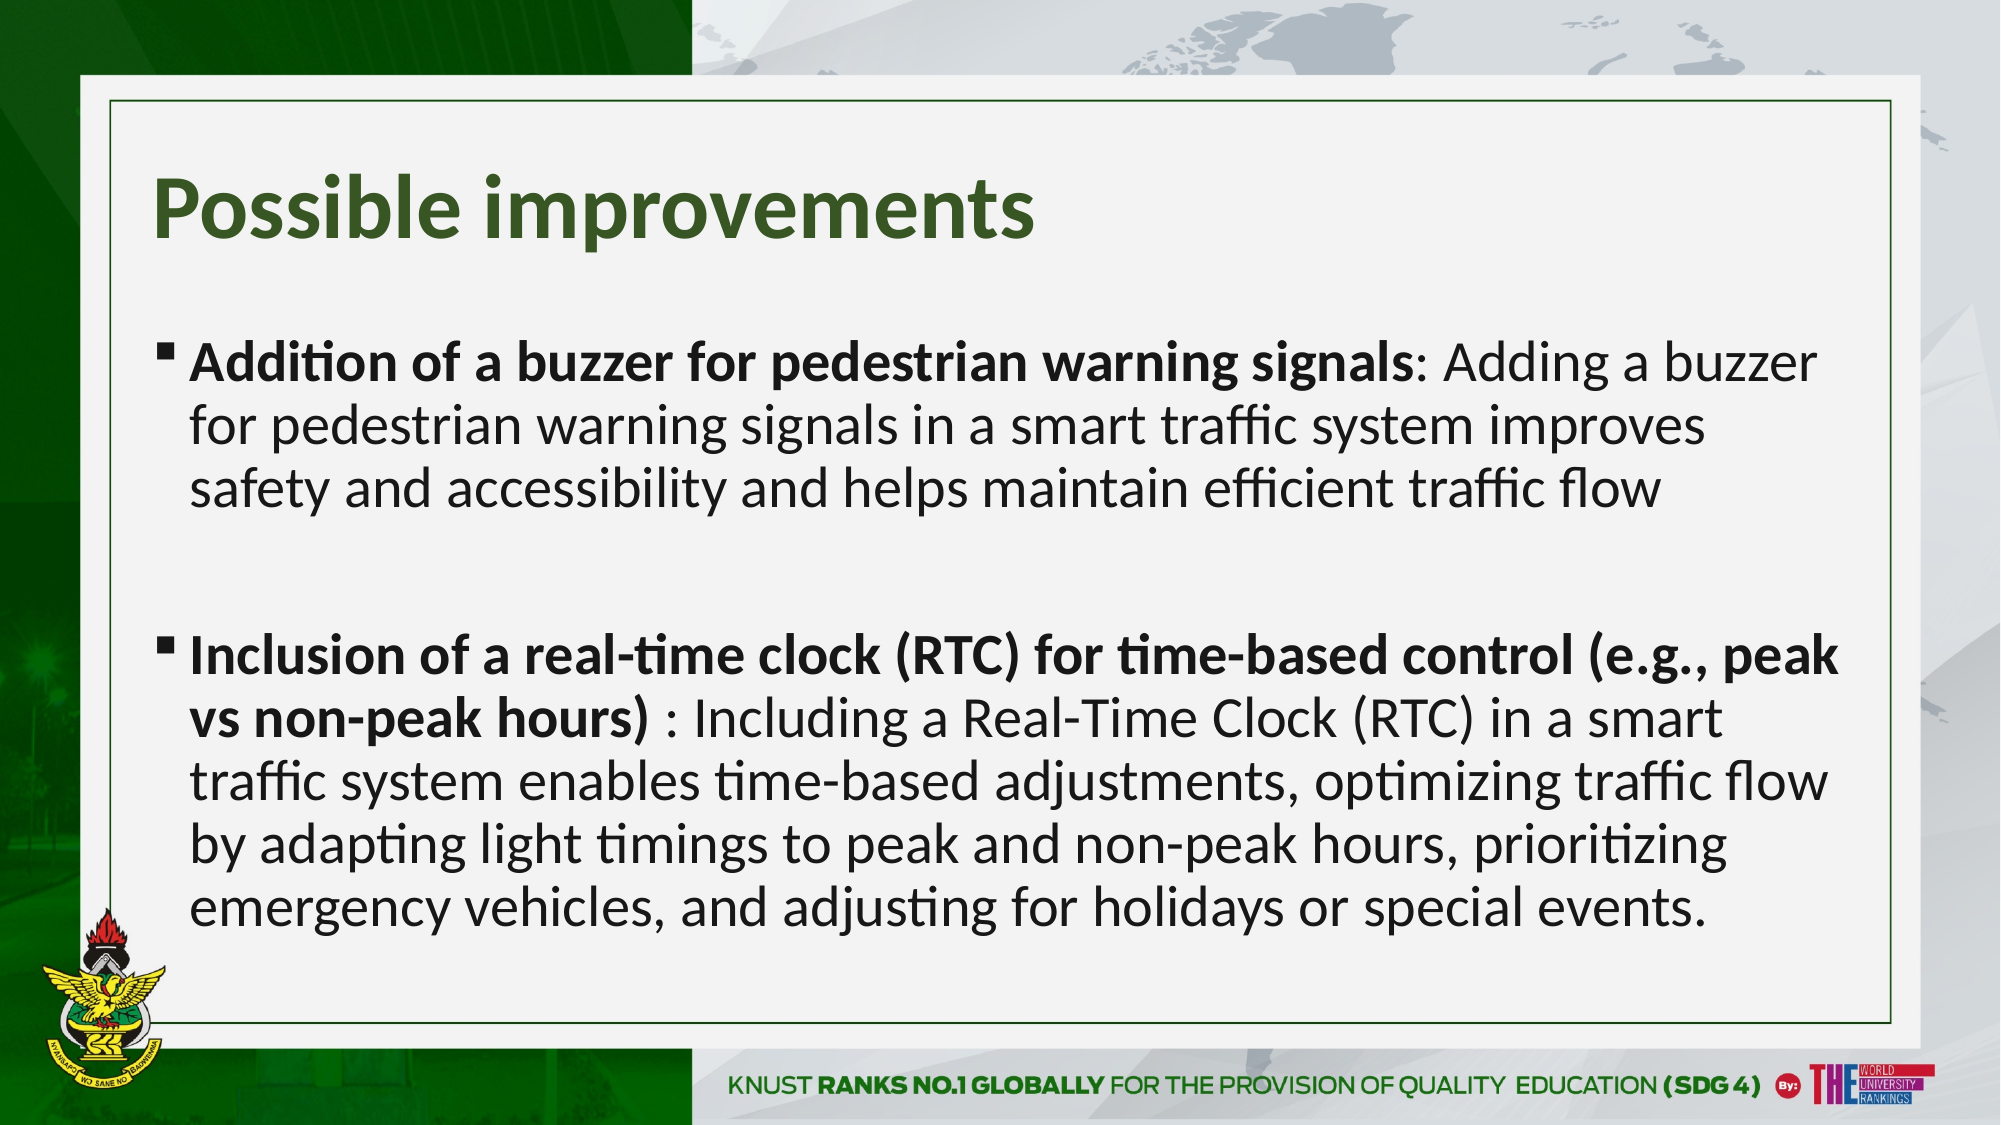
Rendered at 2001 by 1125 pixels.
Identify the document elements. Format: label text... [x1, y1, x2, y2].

list Addition of a buzzer for pedestrian warning signals: Adding a buzzer for pedestrian warning signals in a smart traffic system improves safety and accessibility and helps maintain efficient traffic flow Inclusion of a real-time clock (RTC) for time-based control (e.g., peak vs non-peak hours) : Including a Real-Time Clock (RTC) in a smart traffic system enables time-based adjustments, optimizing traffic flow by adapting light timings to peak and non-peak hours, prioritizing emergency vehicles, and adjusting for holidays or special events. [137, 323, 1863, 1026]
picture [0, 0, 2001, 1125]
title Possible improvements [137, 99, 1863, 318]
